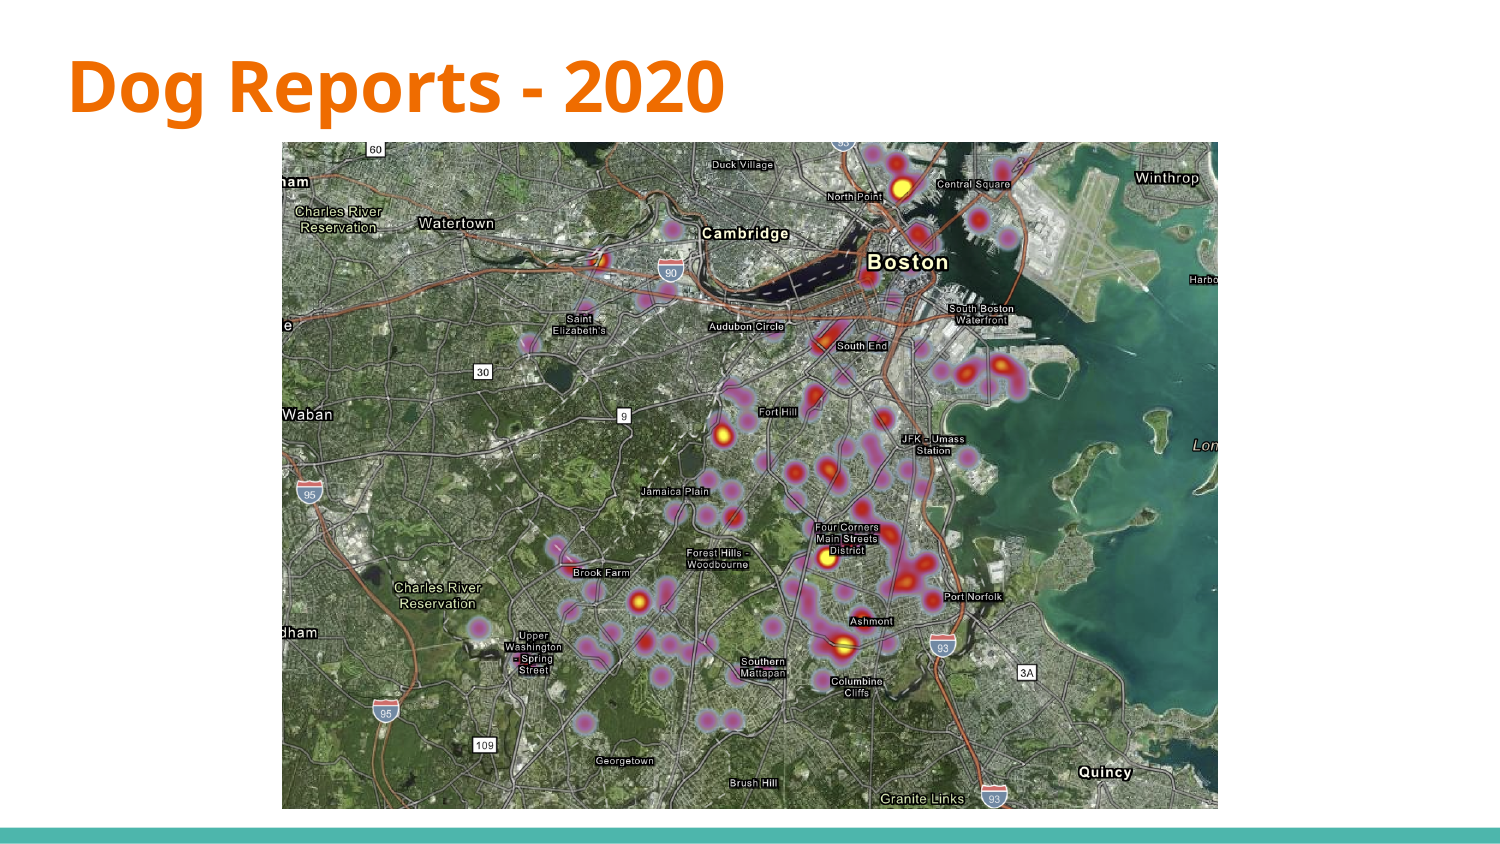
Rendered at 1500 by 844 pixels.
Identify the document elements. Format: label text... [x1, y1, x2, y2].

picture [282, 142, 1218, 809]
title Dog Reports - 2020 [51, 26, 1449, 143]
